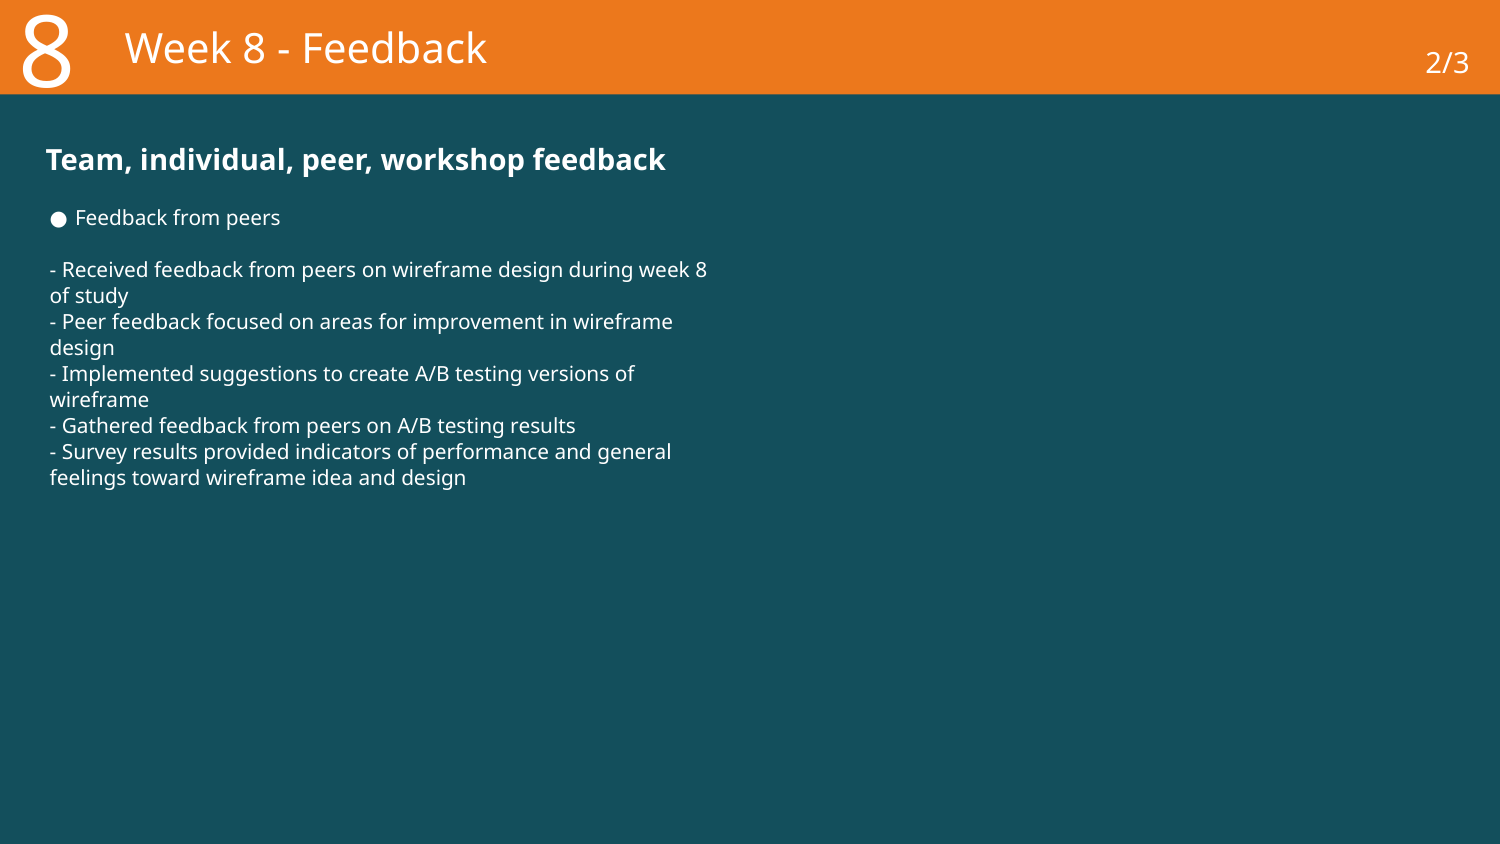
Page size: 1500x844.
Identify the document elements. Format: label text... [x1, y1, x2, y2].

list Feedback from peers - Received feedback from peers on wireframe design during week 8 of study - Peer feedback focused on areas for improvement in wireframe design - Implemented suggestions to create A/B testing versions of wireframe - Gathered feedback from peers on A/B testing results - Survey results provided indicators of performance and general feelings toward wireframe idea and design [30, 189, 735, 815]
title 2/3 [1159, 0, 1485, 95]
title 8 [0, 0, 95, 94]
title Week 8 - Feedback [109, 0, 1010, 94]
subtitle Team, individual, peer, workshop feedback [30, 124, 735, 189]
